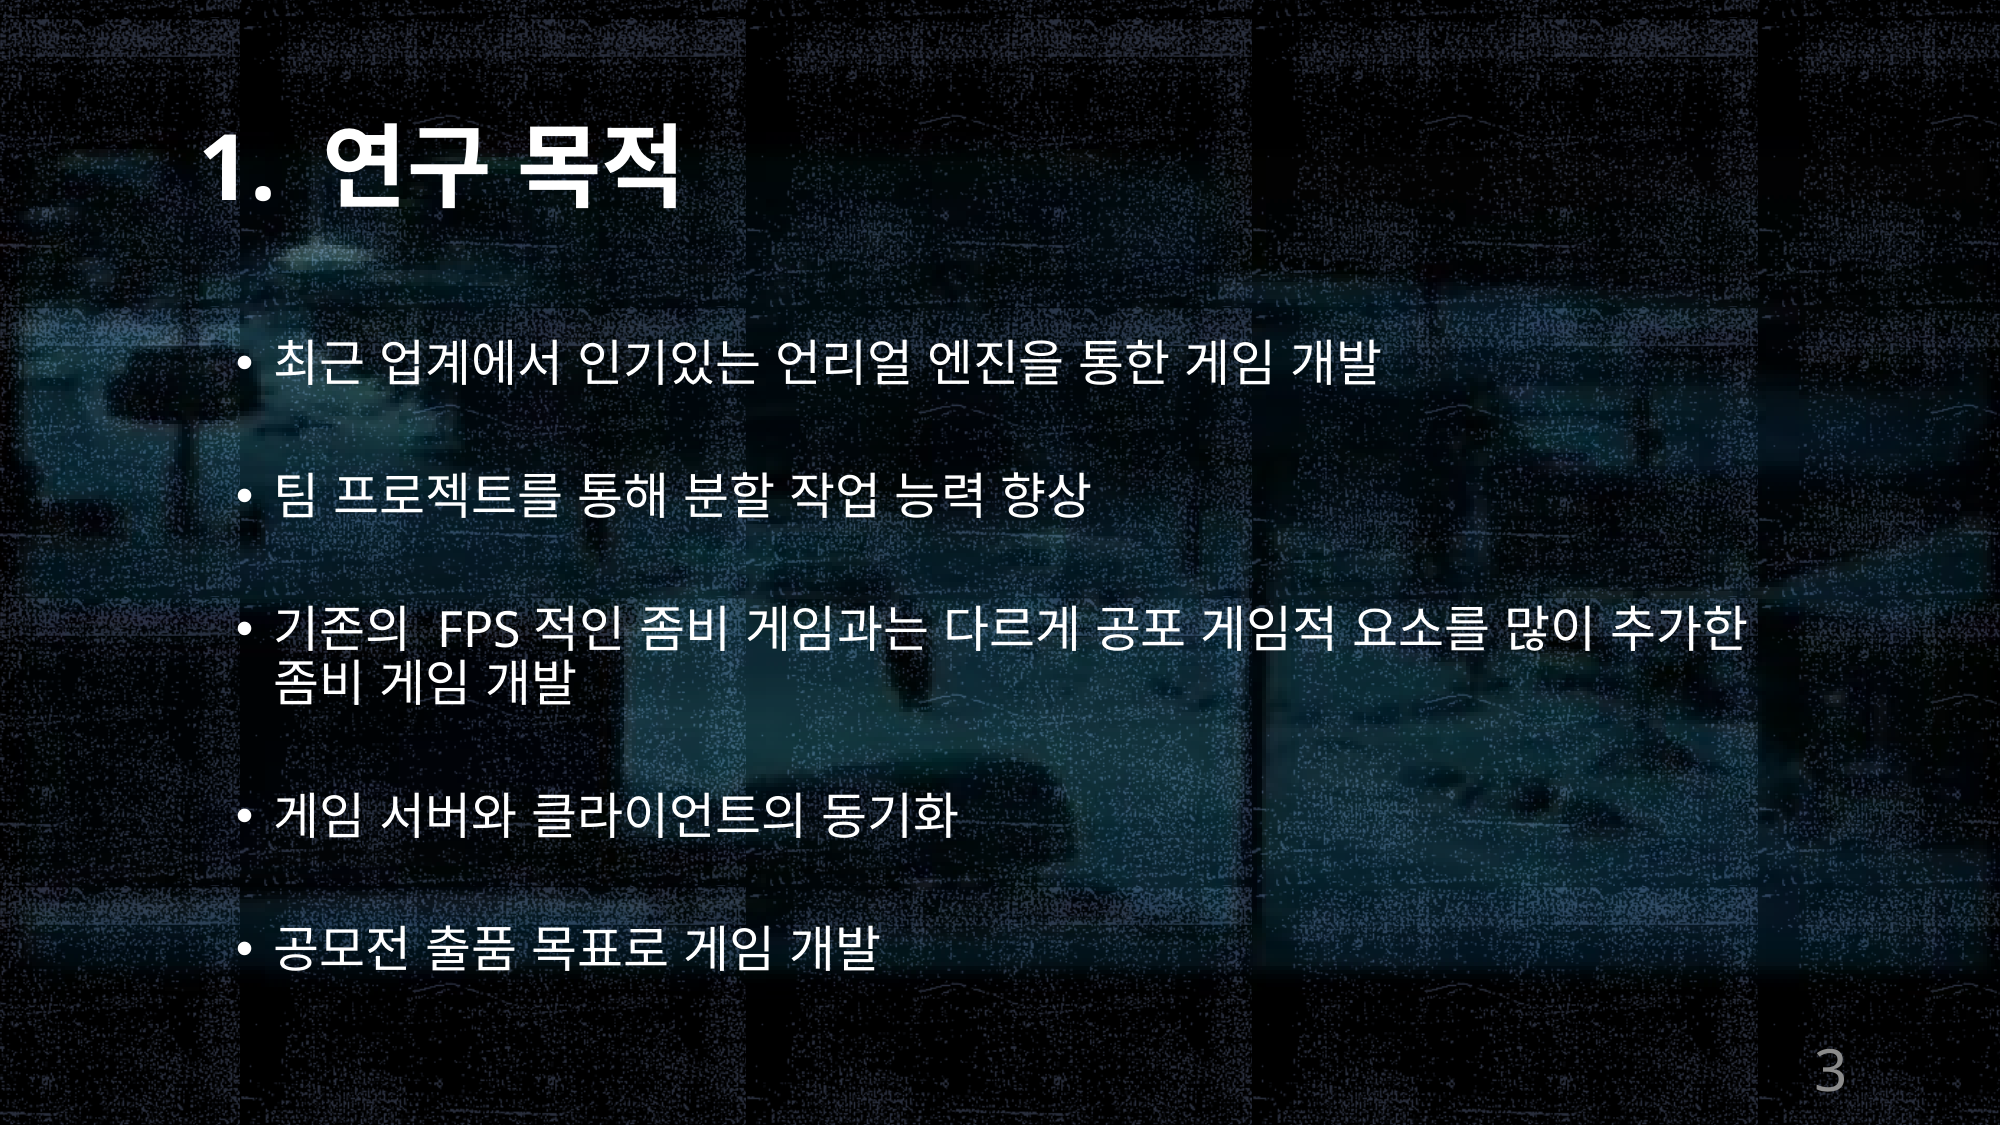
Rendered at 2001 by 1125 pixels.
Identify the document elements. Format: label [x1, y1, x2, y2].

list [0, 0, 2000, 1125]
